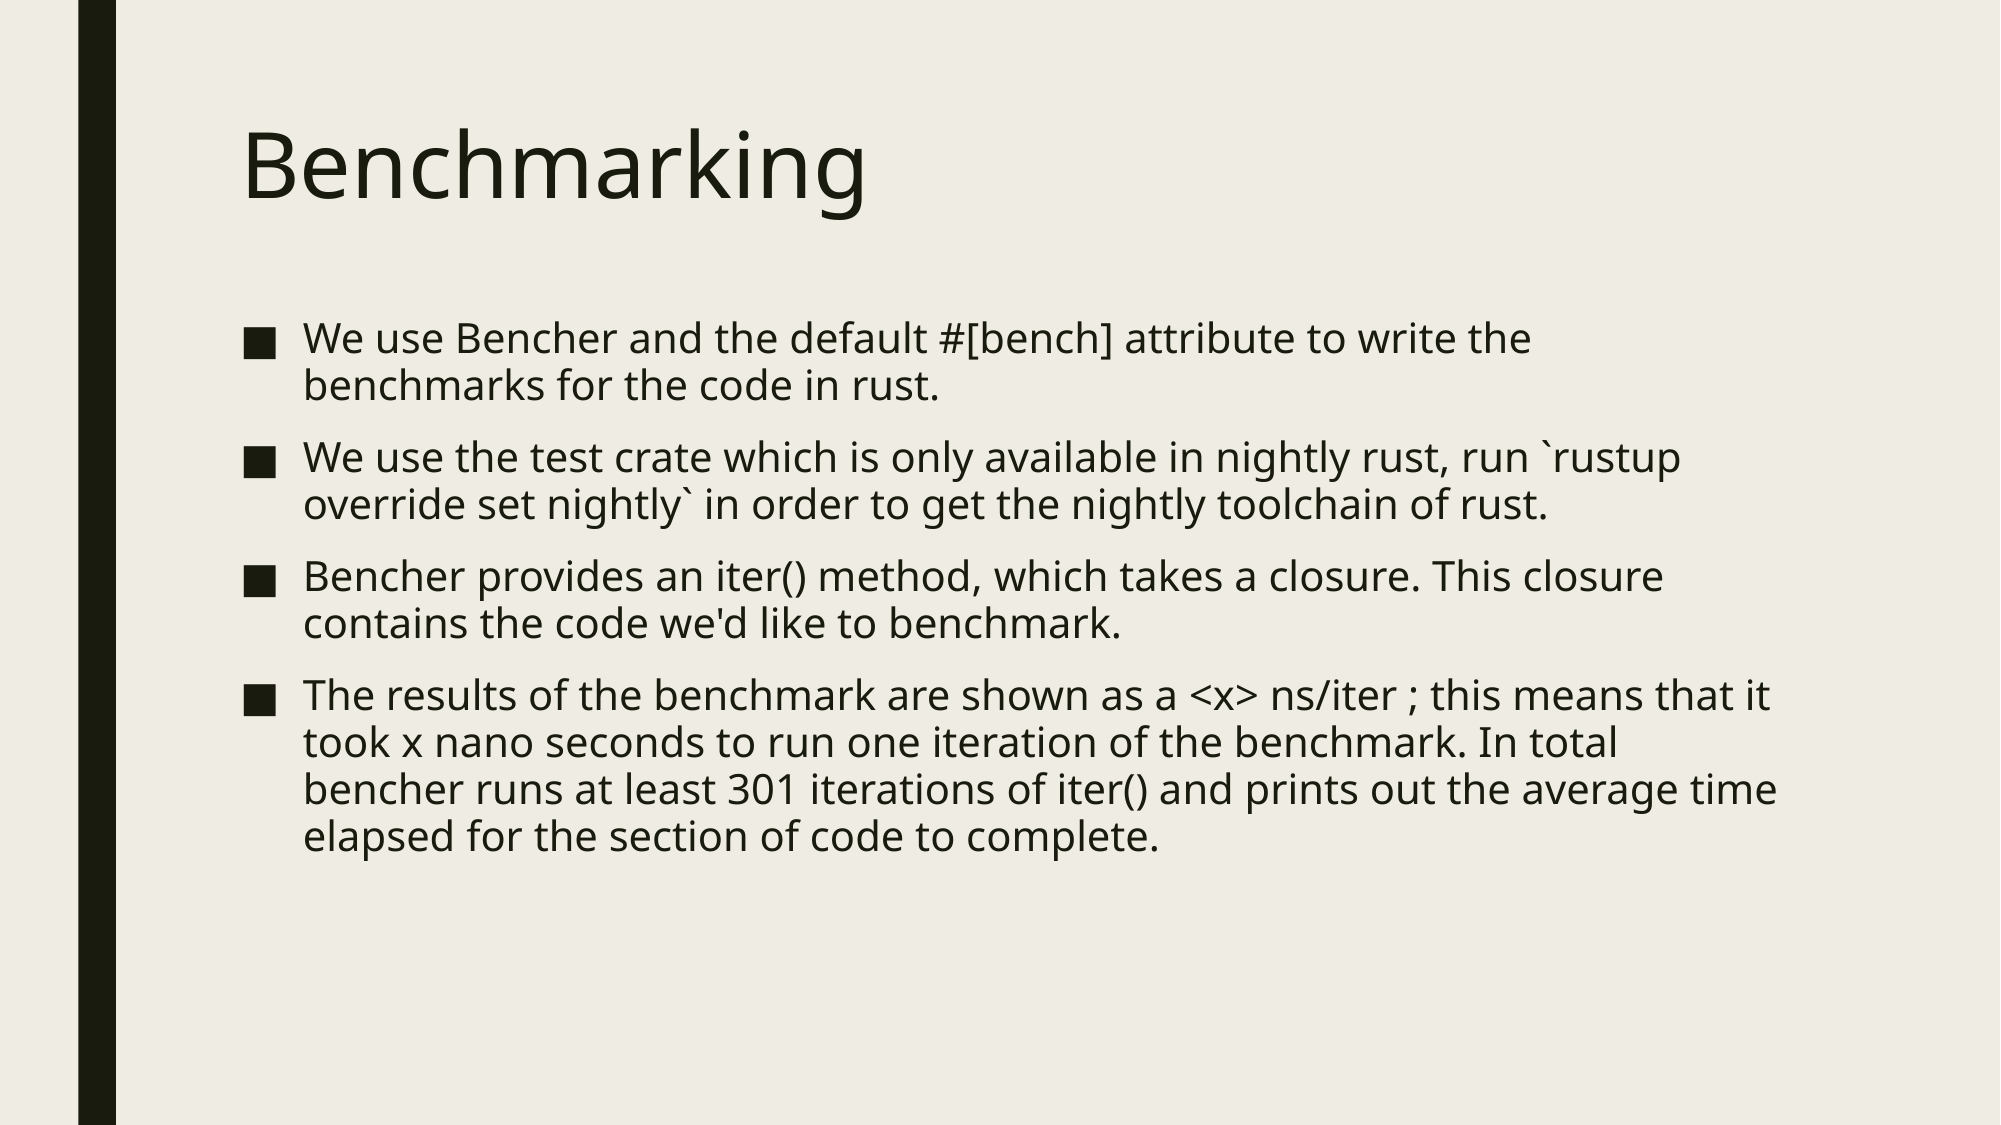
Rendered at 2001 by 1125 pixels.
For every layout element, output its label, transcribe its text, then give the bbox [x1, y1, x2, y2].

list We use Bencher and the default #[bench] attribute to write the benchmarks for the code in rust. We use the test crate which is only available in nightly rust, run `rustup override set nightly` in order to get the nightly toolchain of rust. Bencher provides an iter() method, which takes a closure. This closure contains the code we'd like to benchmark. The results of the benchmark are shown as a <x> ns/iter ; this means that it took x nano seconds to run one iteration of the benchmark. In total bencher runs at least 301 iterations of iter() and prints out the average time elapsed for the section of code to complete. [225, 308, 1800, 963]
title Benchmarking [225, 112, 1800, 308]
